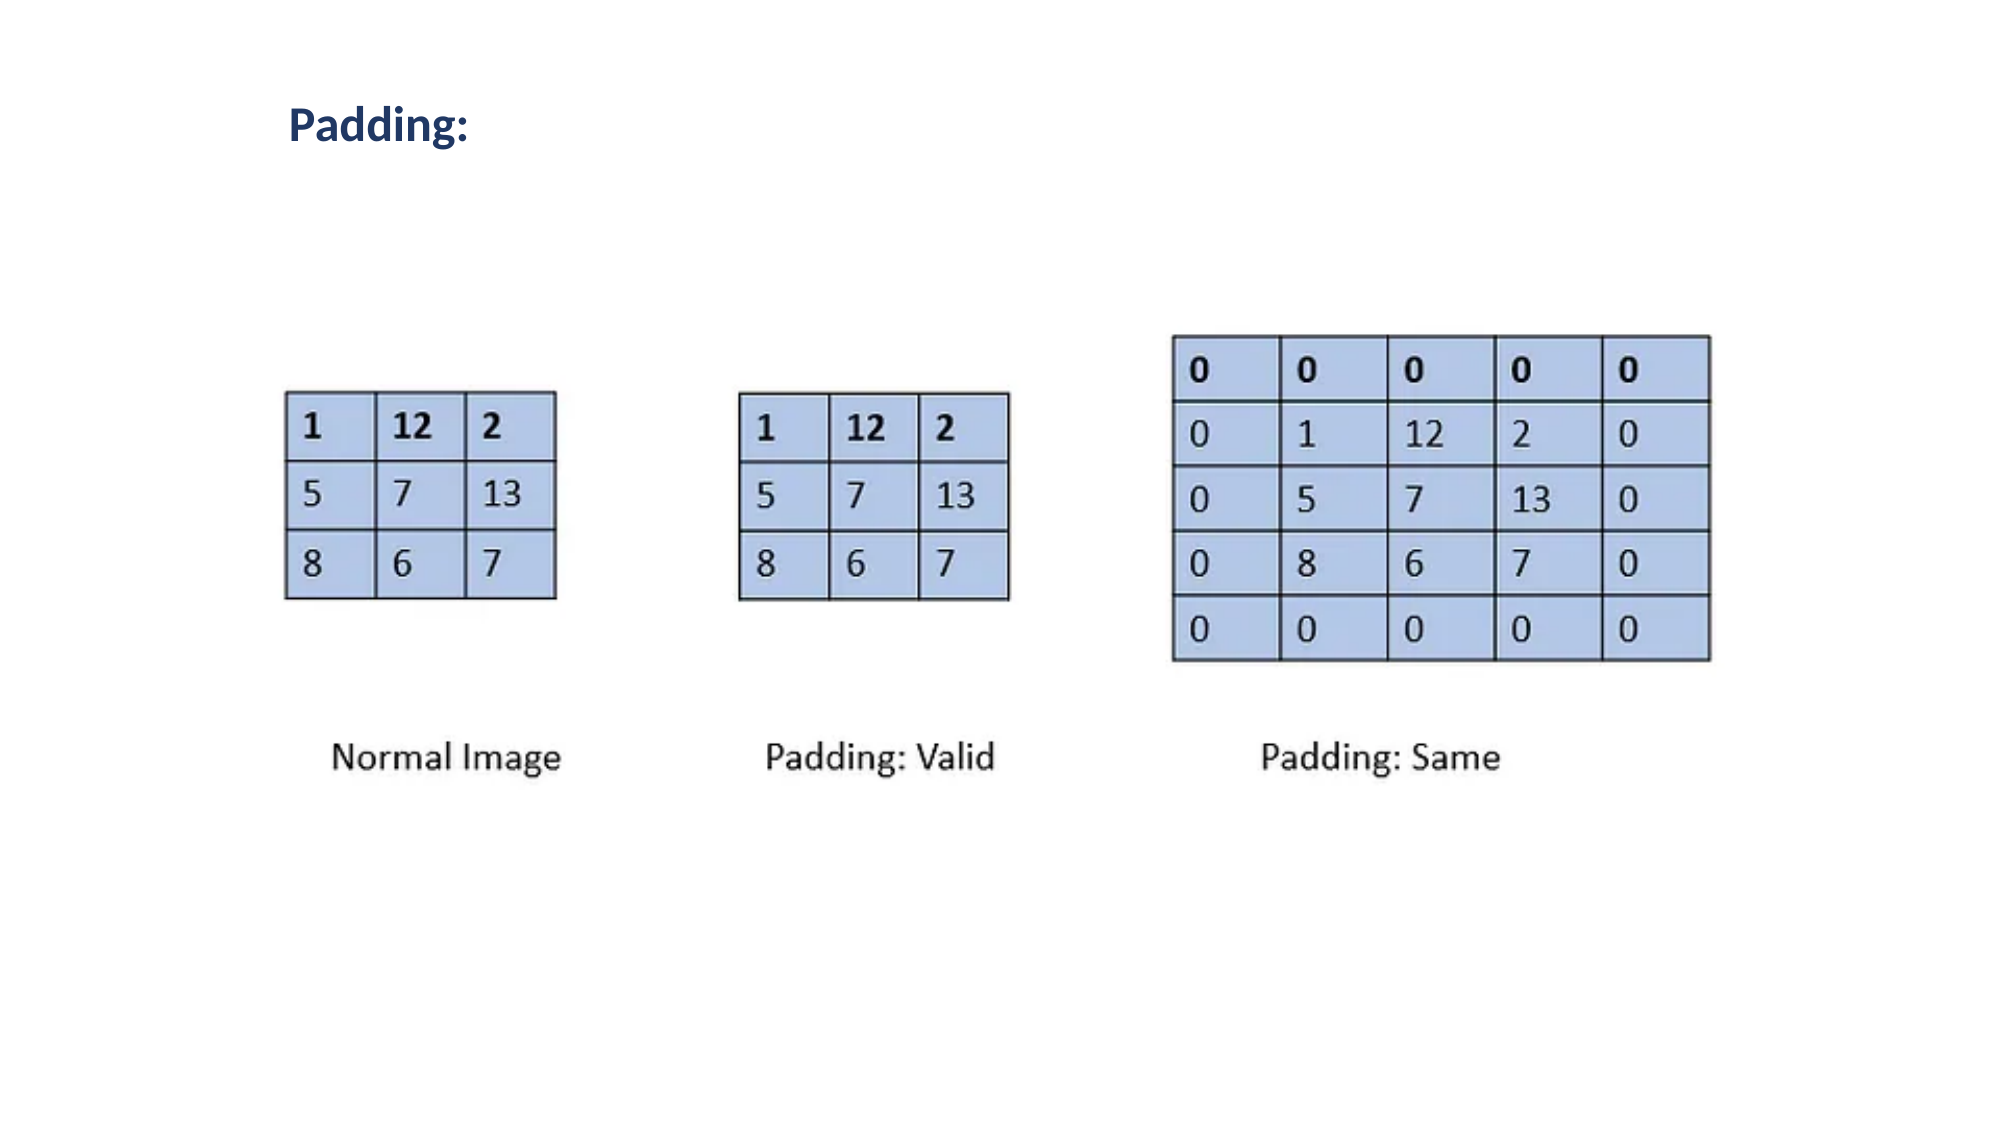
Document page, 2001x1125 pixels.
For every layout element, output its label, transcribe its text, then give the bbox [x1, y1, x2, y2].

text_box Padding: [274, 84, 637, 160]
picture [249, 285, 1750, 840]
